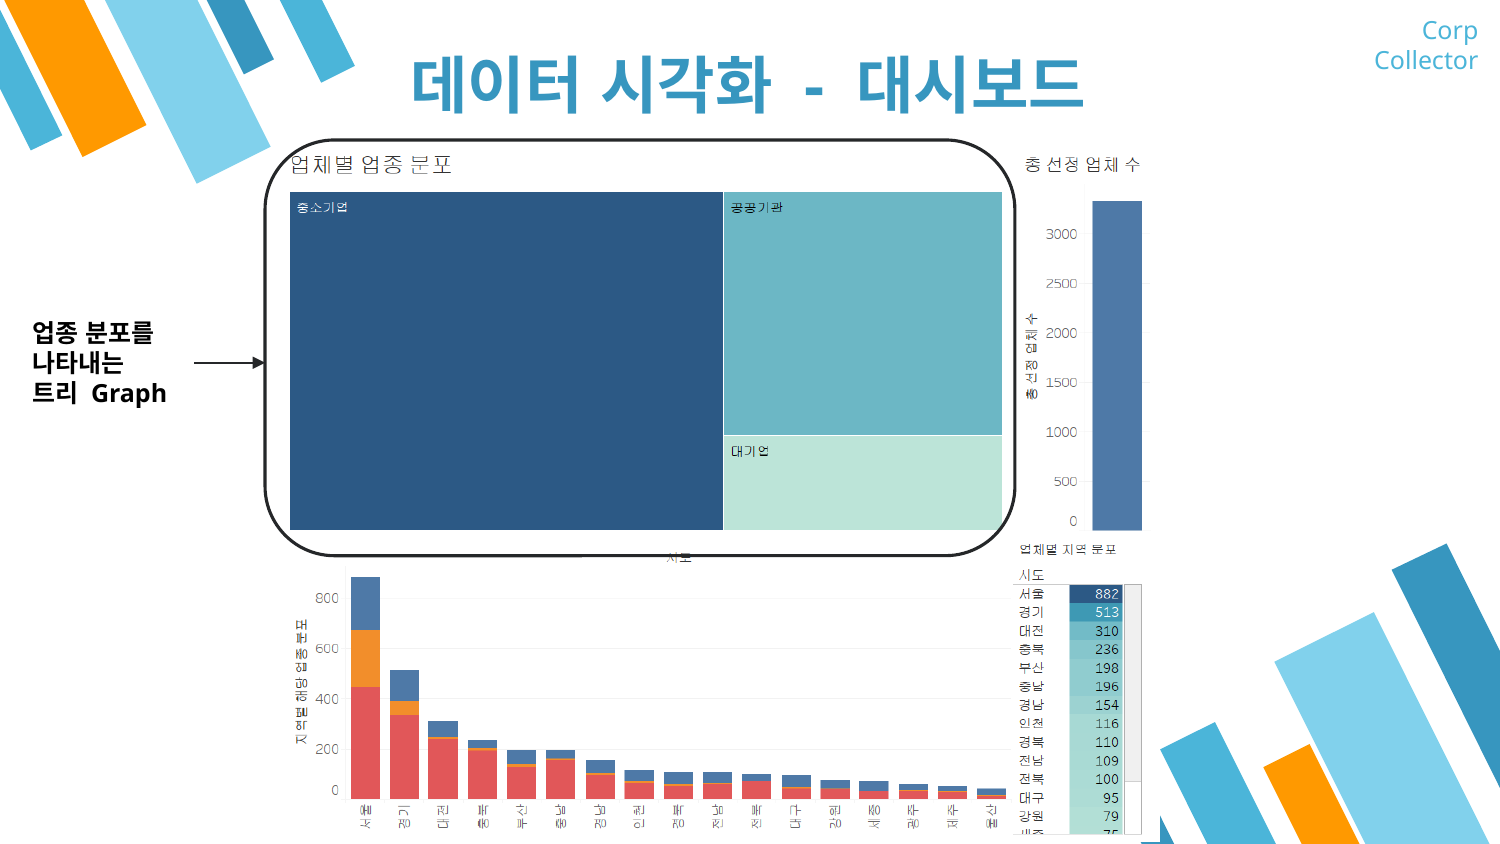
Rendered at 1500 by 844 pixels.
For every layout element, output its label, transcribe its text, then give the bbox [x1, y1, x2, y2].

text_box [262, 174, 272, 522]
title 데이터 시각화 - 대시보드 [395, 24, 1341, 136]
slide_number Corp Collector [1306, 0, 1494, 65]
text_box 업종 분포를 나타내는 트리 Graph [17, 309, 182, 415]
picture [277, 135, 1160, 842]
